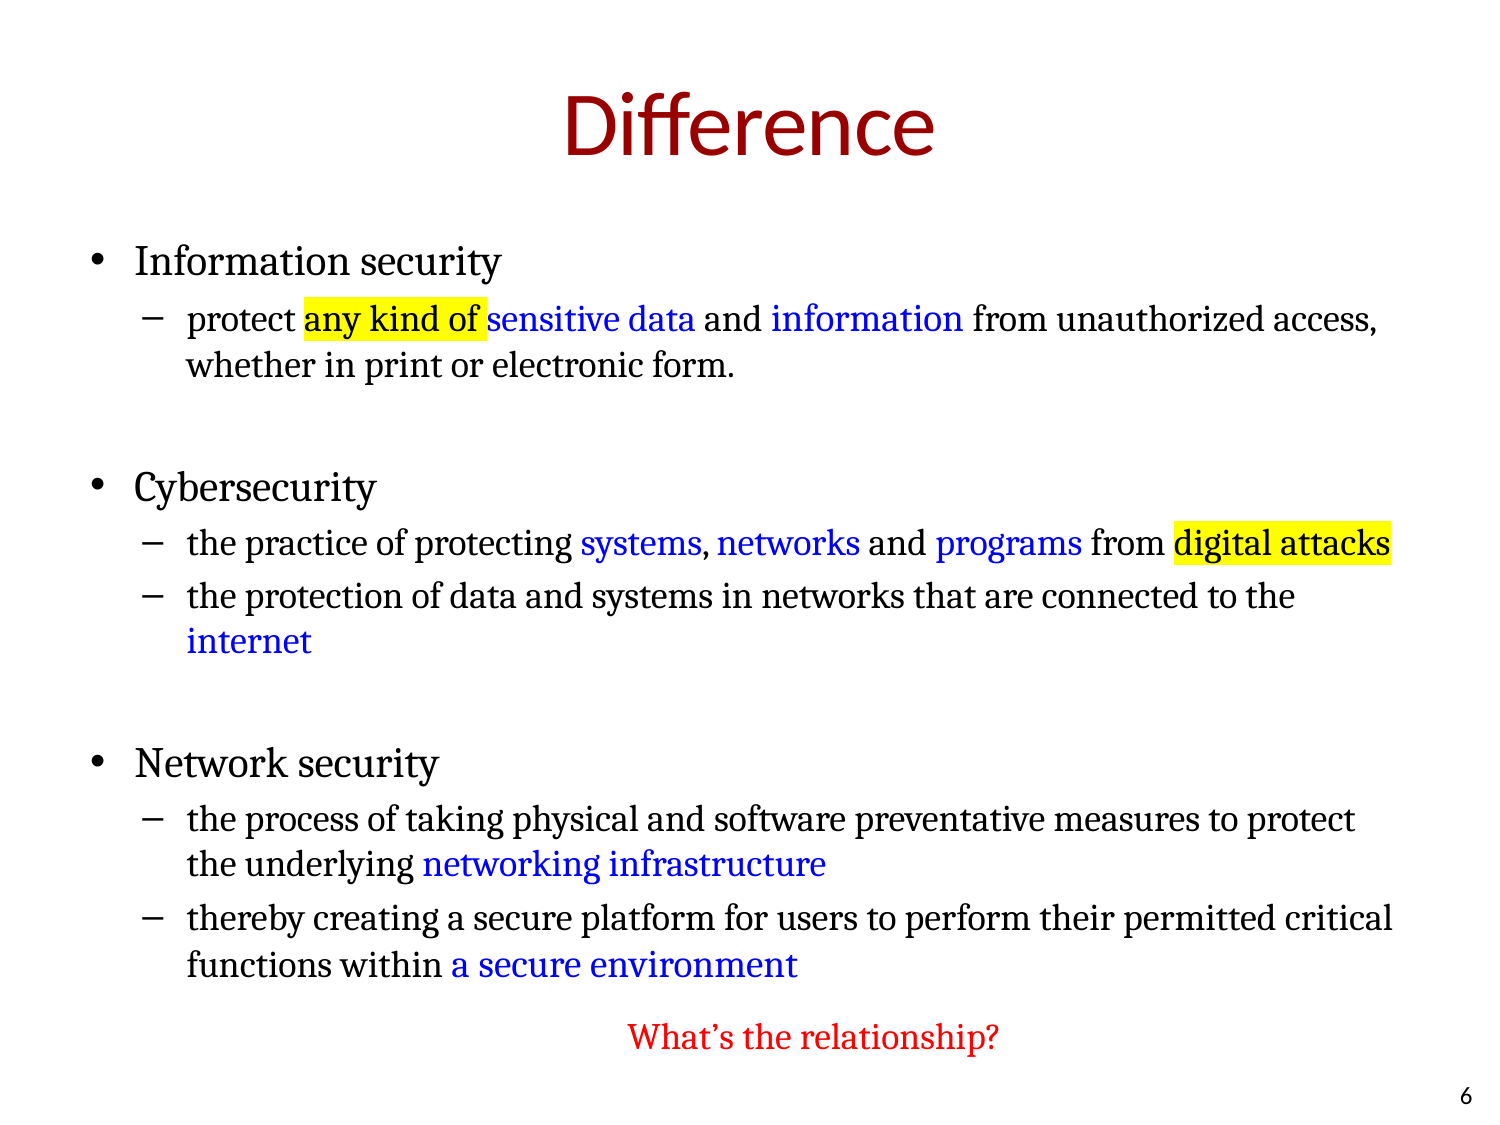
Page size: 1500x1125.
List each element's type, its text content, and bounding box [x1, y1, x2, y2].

list Information security protect any kind of sensitive data and information from unauthorized access, whether in print or electronic form. Cybersecurity the practice of protecting systems, networks and programs from digital attacks the protection of data and systems in networks that are connected to the internet Network security the process of taking physical and software preventative measures to protect the underlying networking infrastructure thereby creating a secure platform for users to perform their permitted critical functions within a secure environment [75, 224, 1425, 1005]
text_box What’s the relationship? [612, 1004, 1225, 1065]
slide_number 6 [1137, 1065, 1488, 1125]
title Difference [75, 24, 1425, 213]
